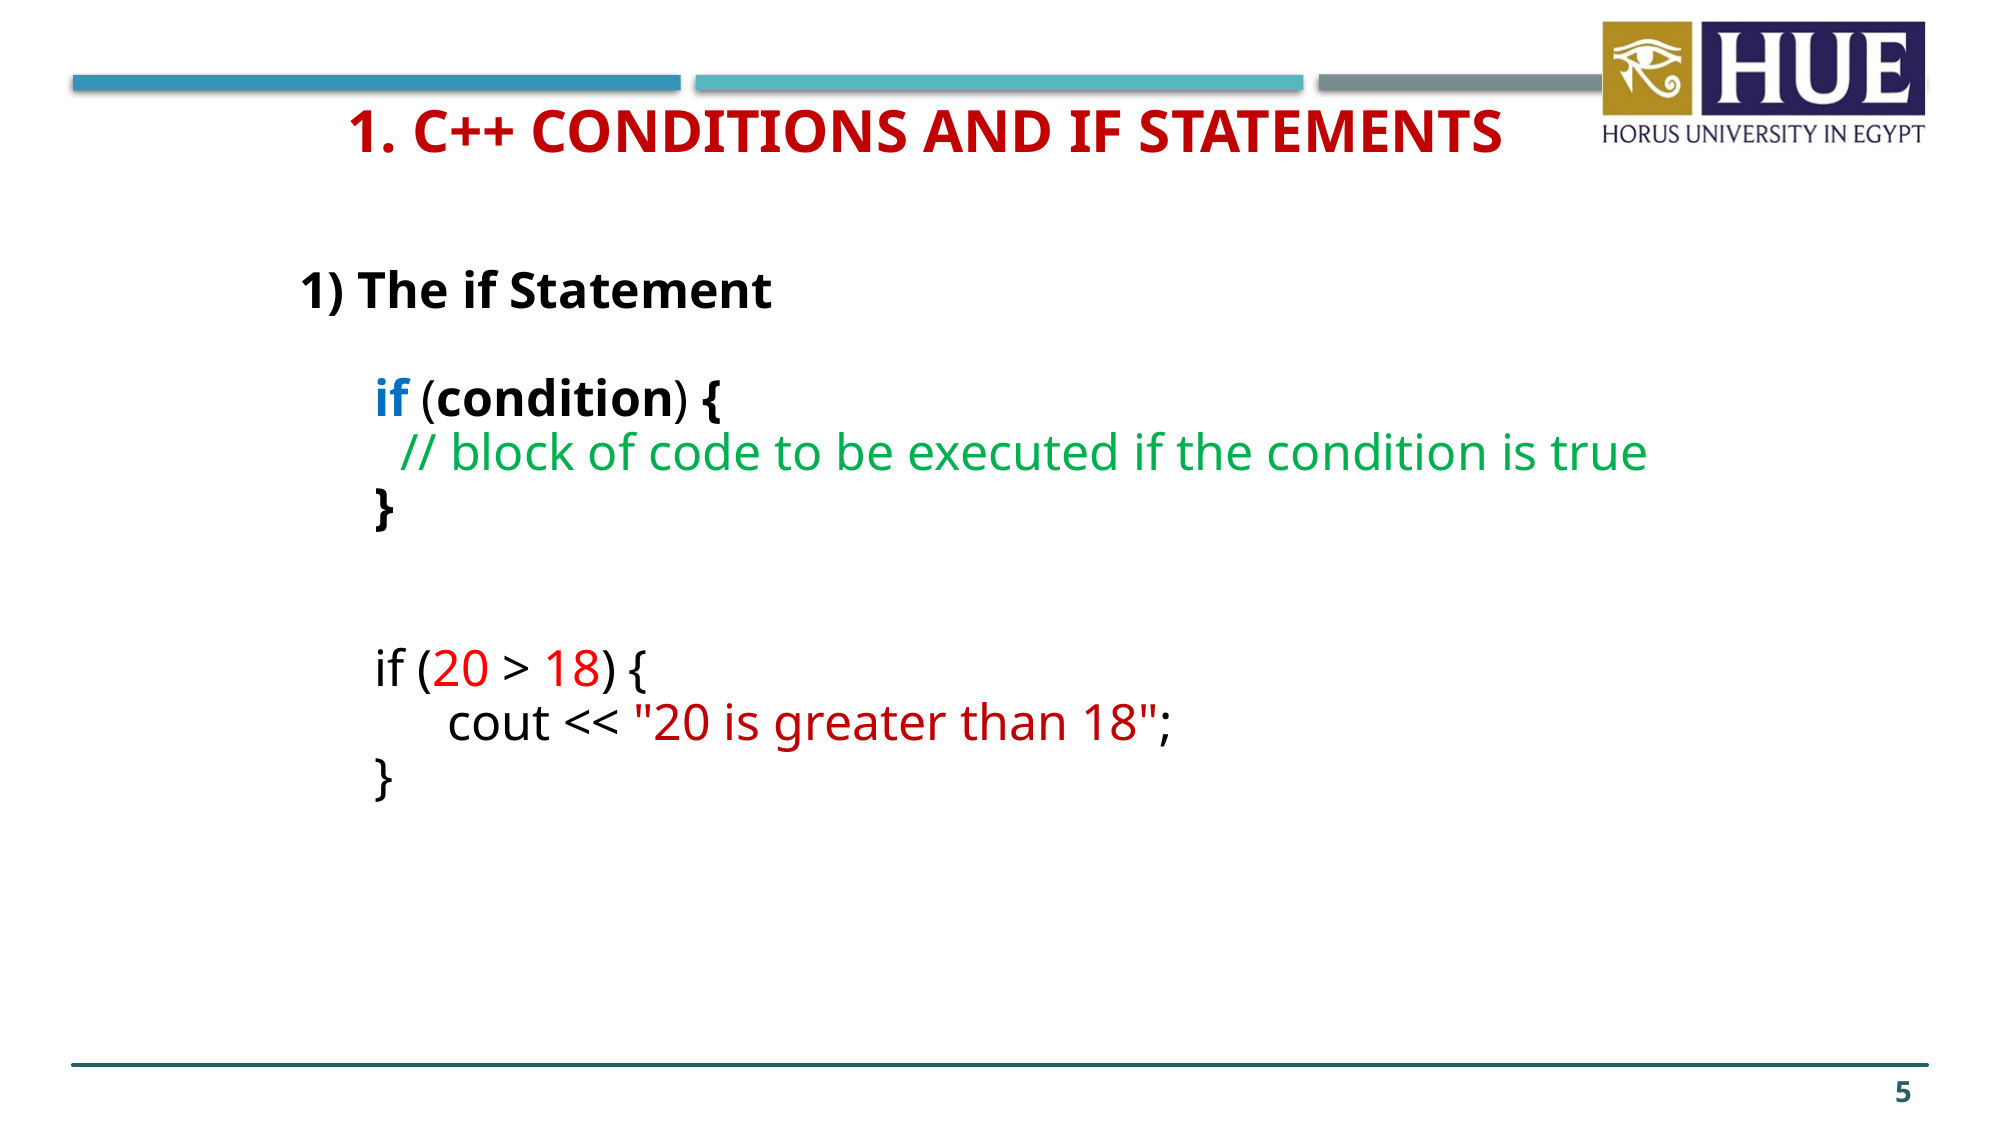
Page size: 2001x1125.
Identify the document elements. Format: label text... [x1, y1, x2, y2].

text_box 1) The if Statement if (condition) { // block of code to be executed if the condition is true } if (20 > 18) { cout << "20 is greater than 18"; } [284, 258, 1719, 921]
text_box 1. C++ Conditions and If Statements [332, 101, 1700, 180]
slide_number 5 [1857, 1062, 1927, 1123]
picture [1602, 21, 1927, 146]
